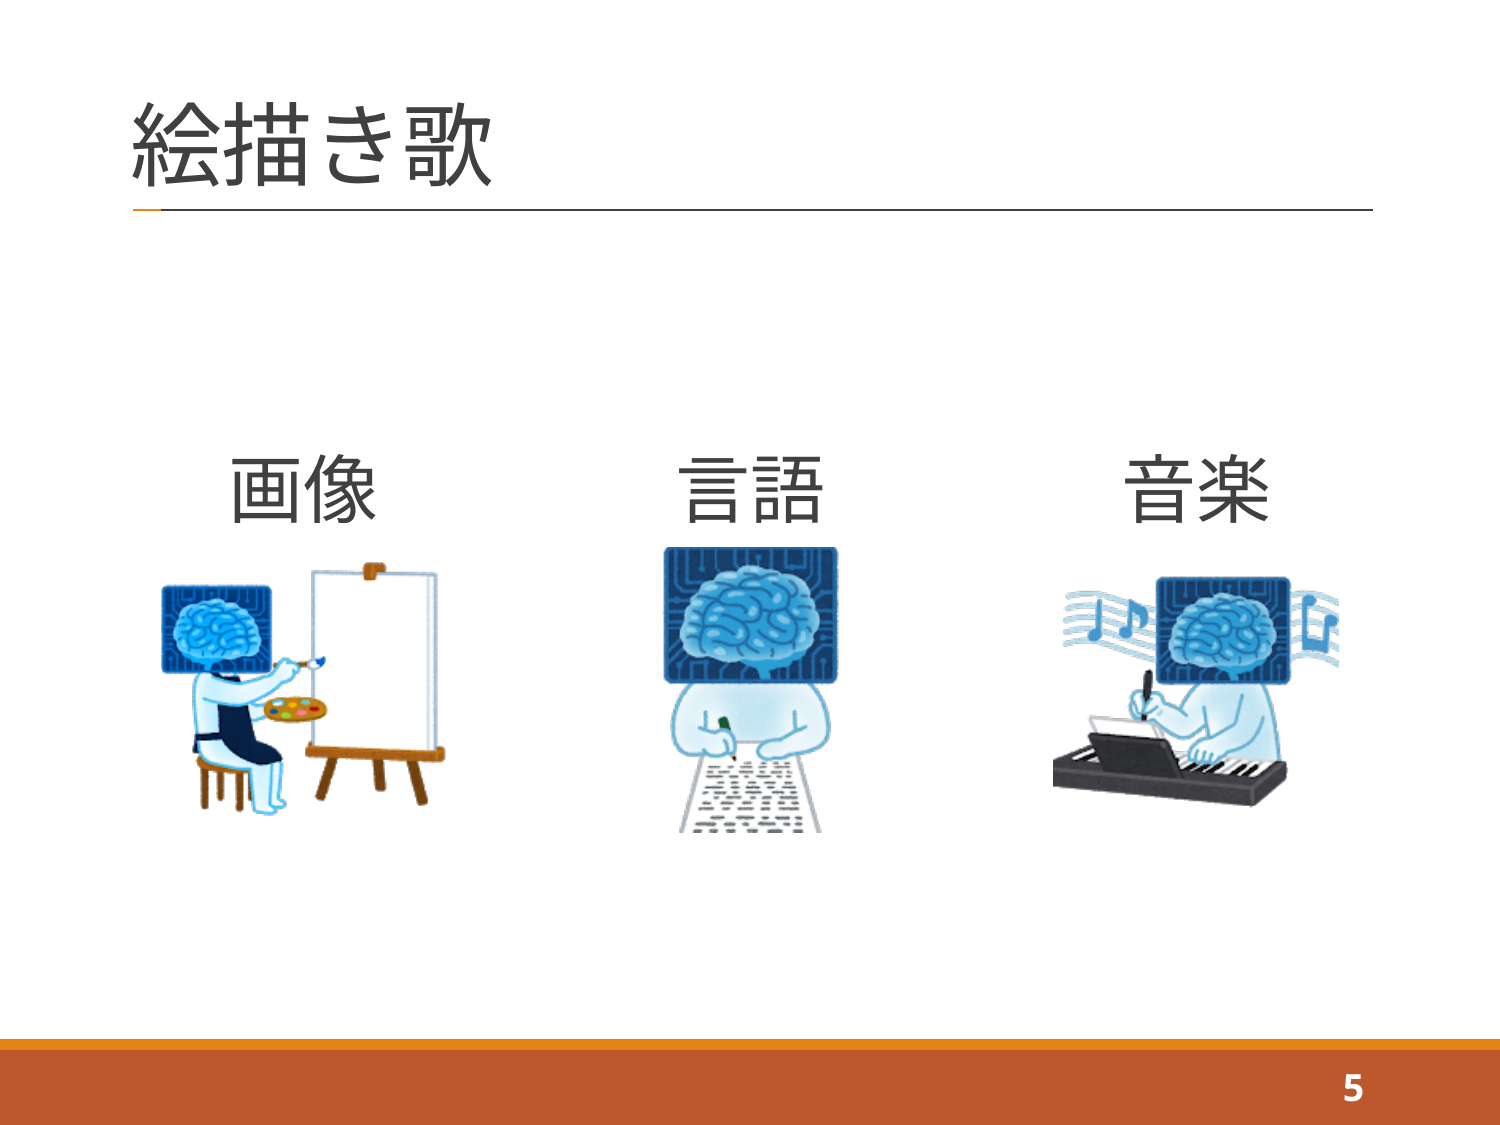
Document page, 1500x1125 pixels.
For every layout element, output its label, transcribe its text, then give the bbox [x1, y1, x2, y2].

list 画像 [101, 371, 507, 558]
text_box 音楽 [993, 371, 1399, 558]
picture [160, 547, 447, 833]
picture [607, 547, 893, 833]
title 絵描き歌 [115, 37, 1373, 207]
text_box 言語 [547, 371, 953, 558]
slide_number 5 [1218, 1059, 1380, 1120]
picture [1053, 547, 1340, 833]
